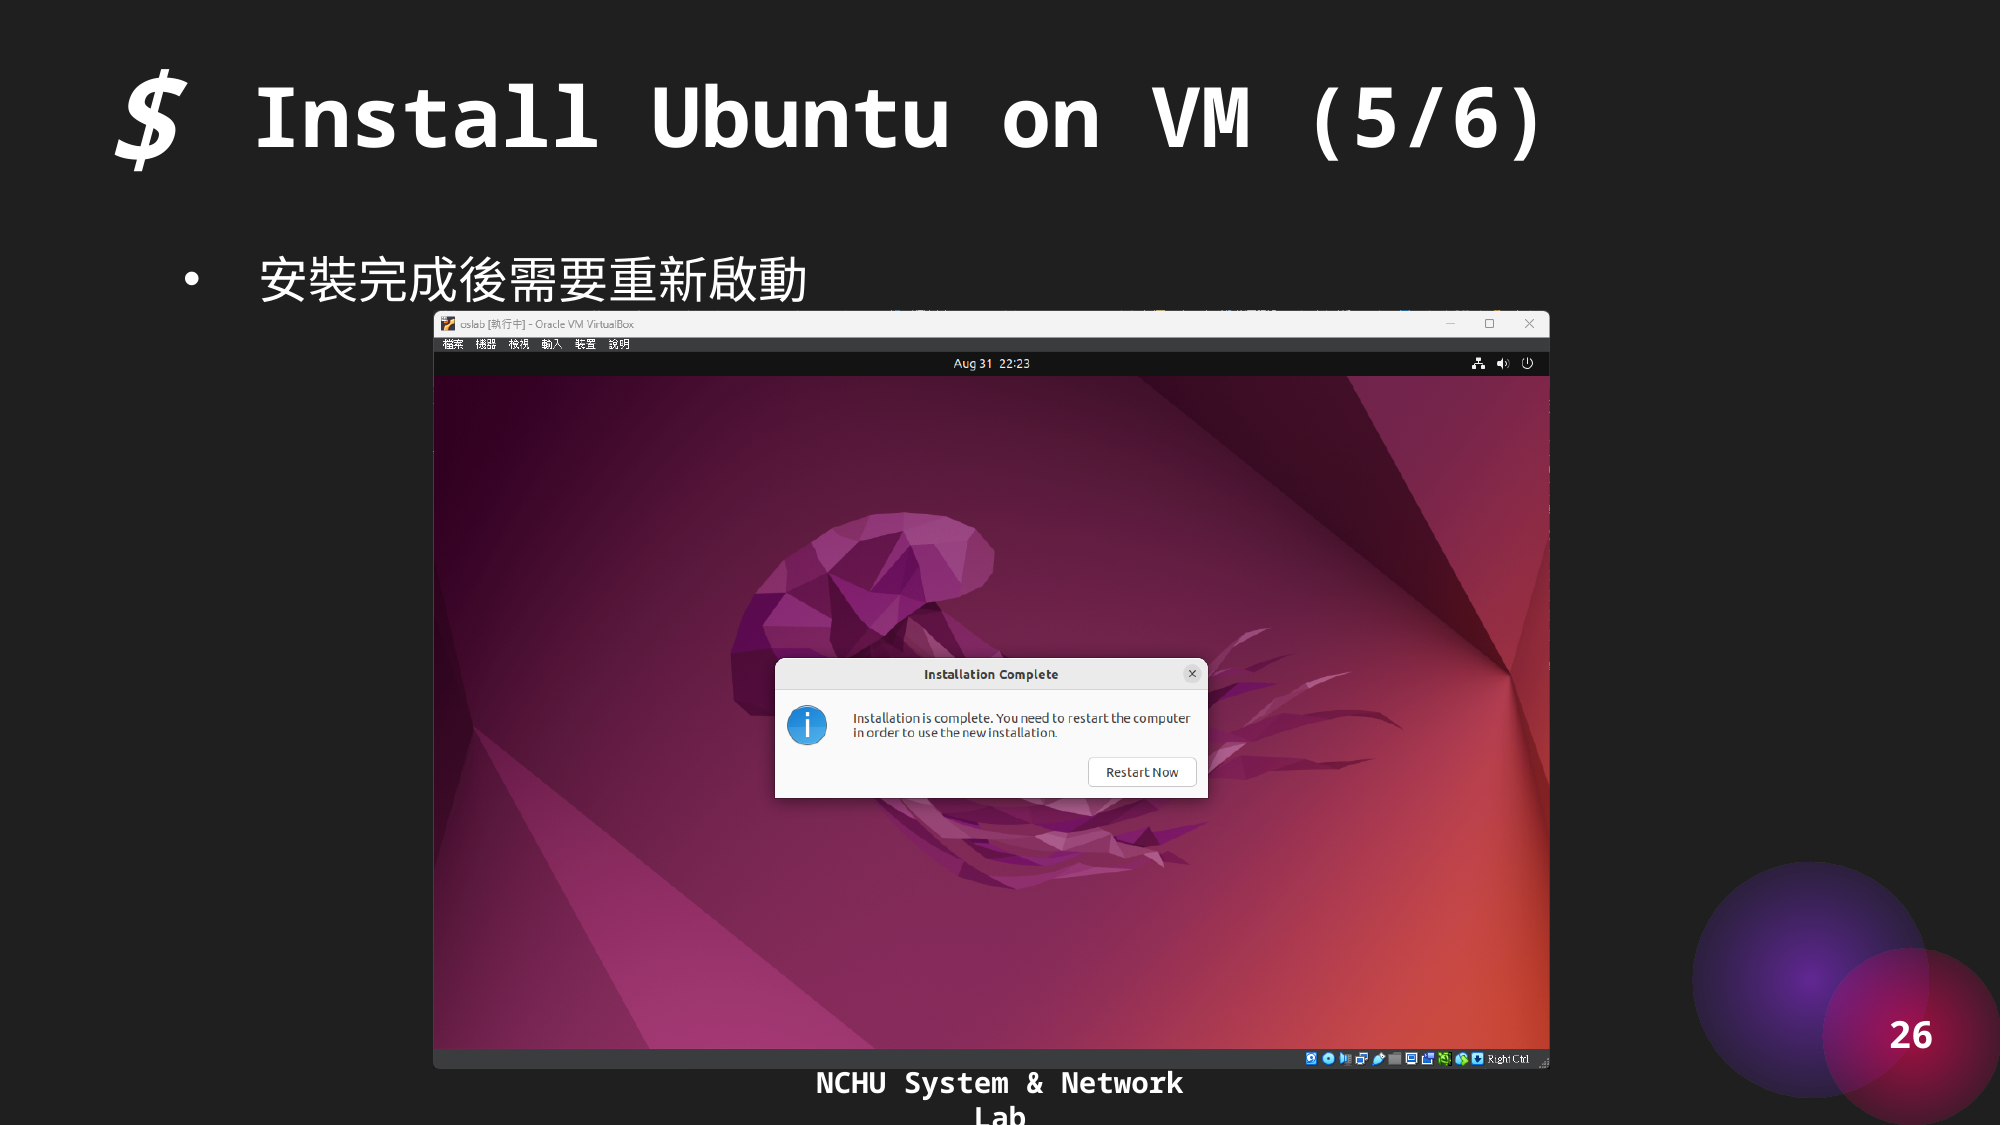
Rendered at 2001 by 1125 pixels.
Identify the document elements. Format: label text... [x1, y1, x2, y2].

title Install Ubuntu on VM (5/6) [236, 13, 1745, 216]
text_box NCHU System & Network Lab [770, 1069, 1229, 1125]
text_box 安裝完成後需要重新啟動 [168, 222, 1832, 316]
text_box $ [43, 32, 237, 197]
picture [433, 310, 1550, 1069]
text_box [1691, 860, 1926, 1099]
text_box 26 [1821, 946, 2000, 1125]
